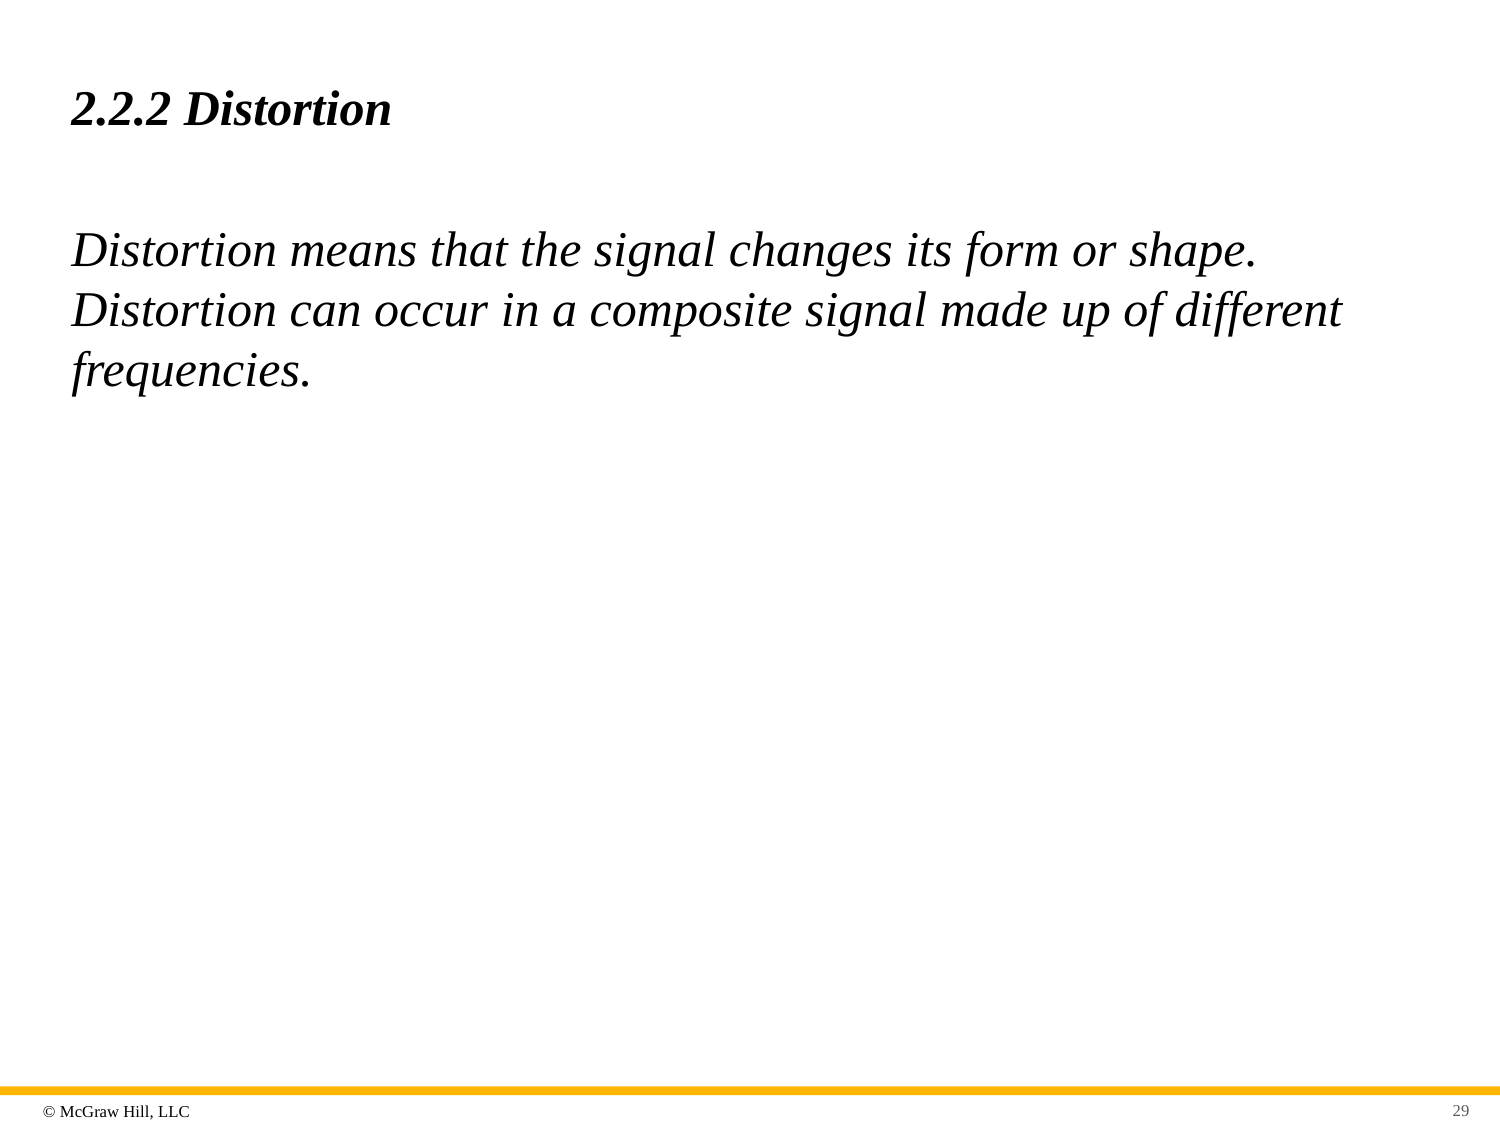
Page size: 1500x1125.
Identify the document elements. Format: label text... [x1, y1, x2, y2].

title 2.2.2 Distortion [56, 50, 1444, 162]
list Distortion means that the signal changes its form or shape. Distortion can occur in a composite signal made up of different frequencies. [56, 209, 1444, 1026]
slide_number 29 [1418, 1096, 1477, 1123]
